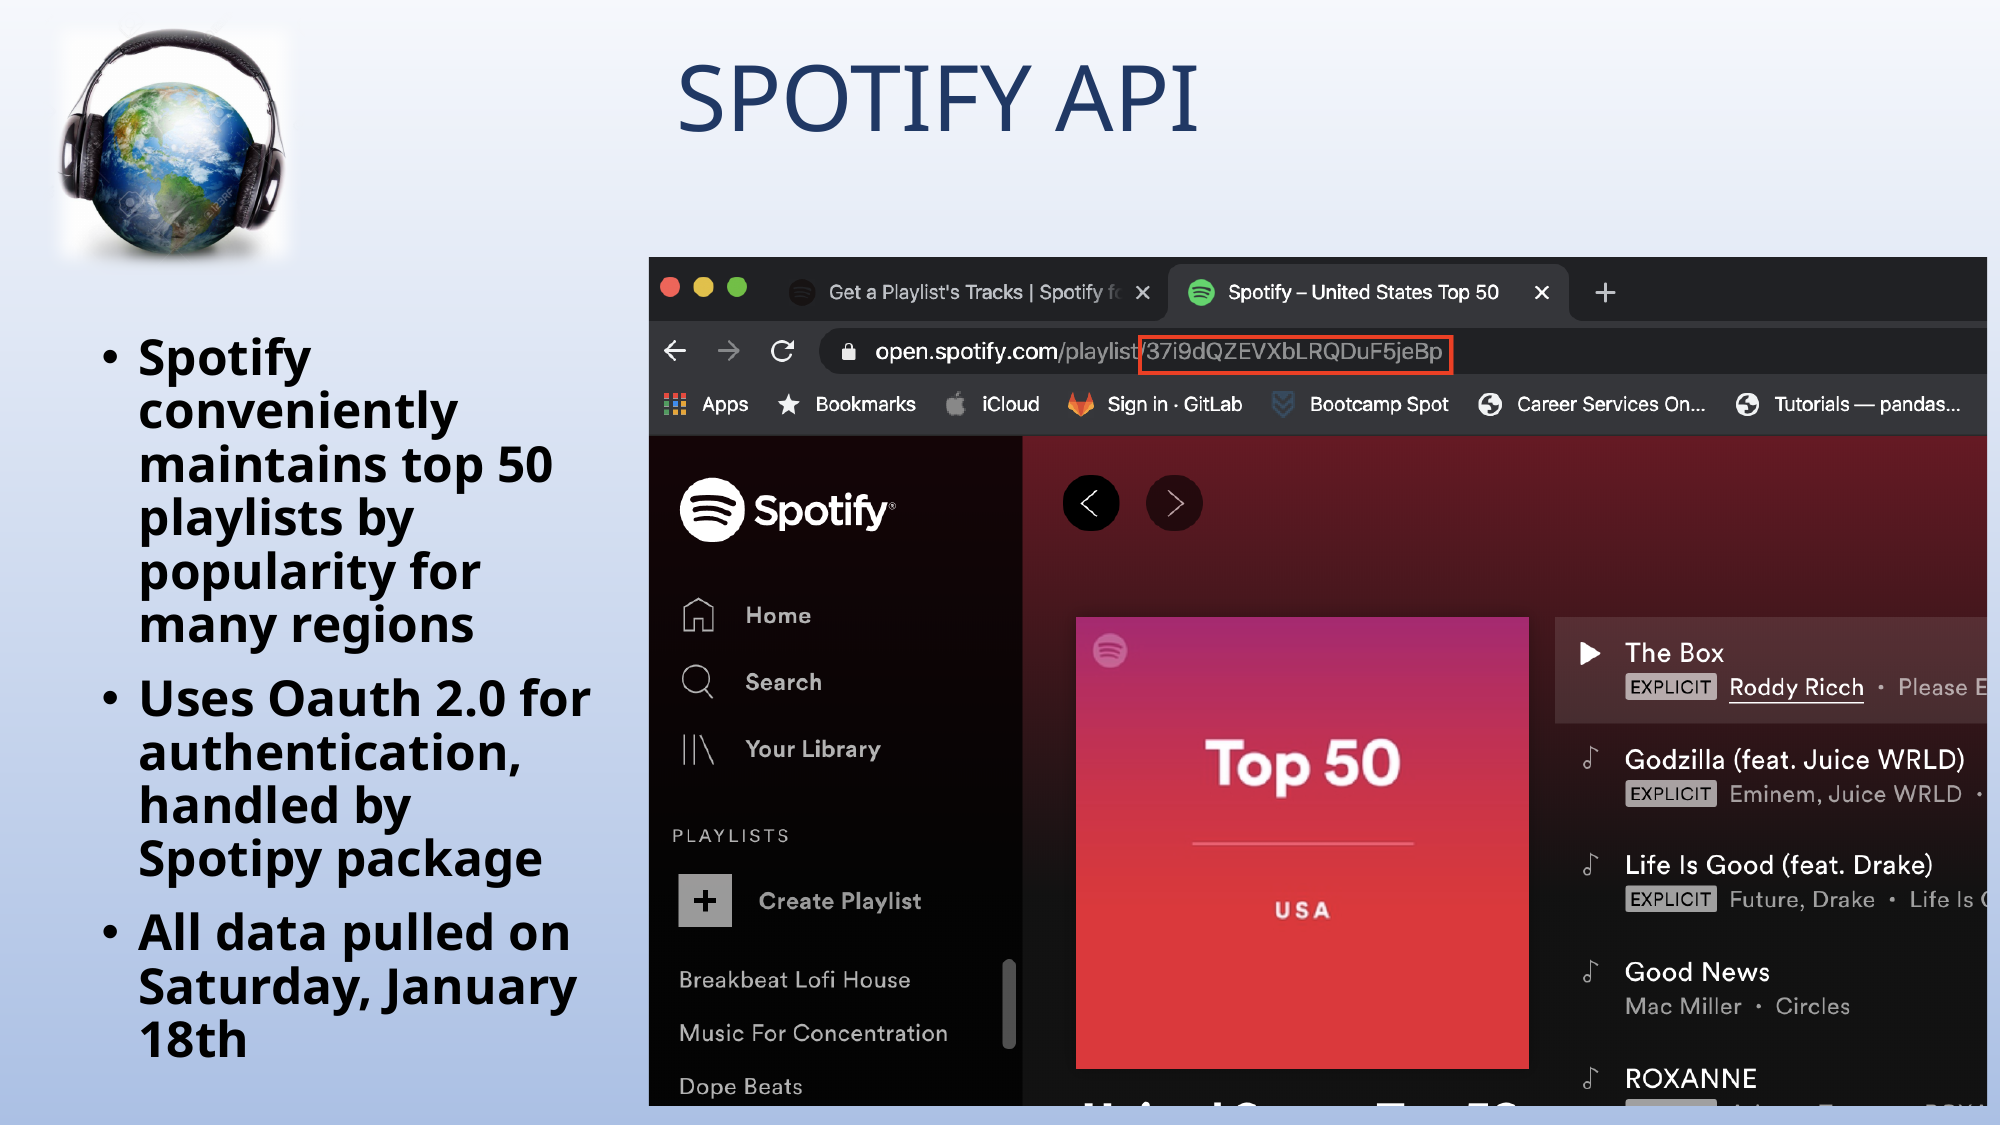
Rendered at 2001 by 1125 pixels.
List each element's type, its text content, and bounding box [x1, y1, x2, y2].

title SPOTIFY API [661, 19, 1318, 185]
picture [42, 11, 306, 276]
picture [648, 257, 1988, 1106]
list Spotify conveniently maintains top 50 playlists by popularity for many regions Uses Oauth 2.0 for authentication, handled by Spotipy package All data pulled on Saturday, January 18th [86, 325, 611, 1094]
